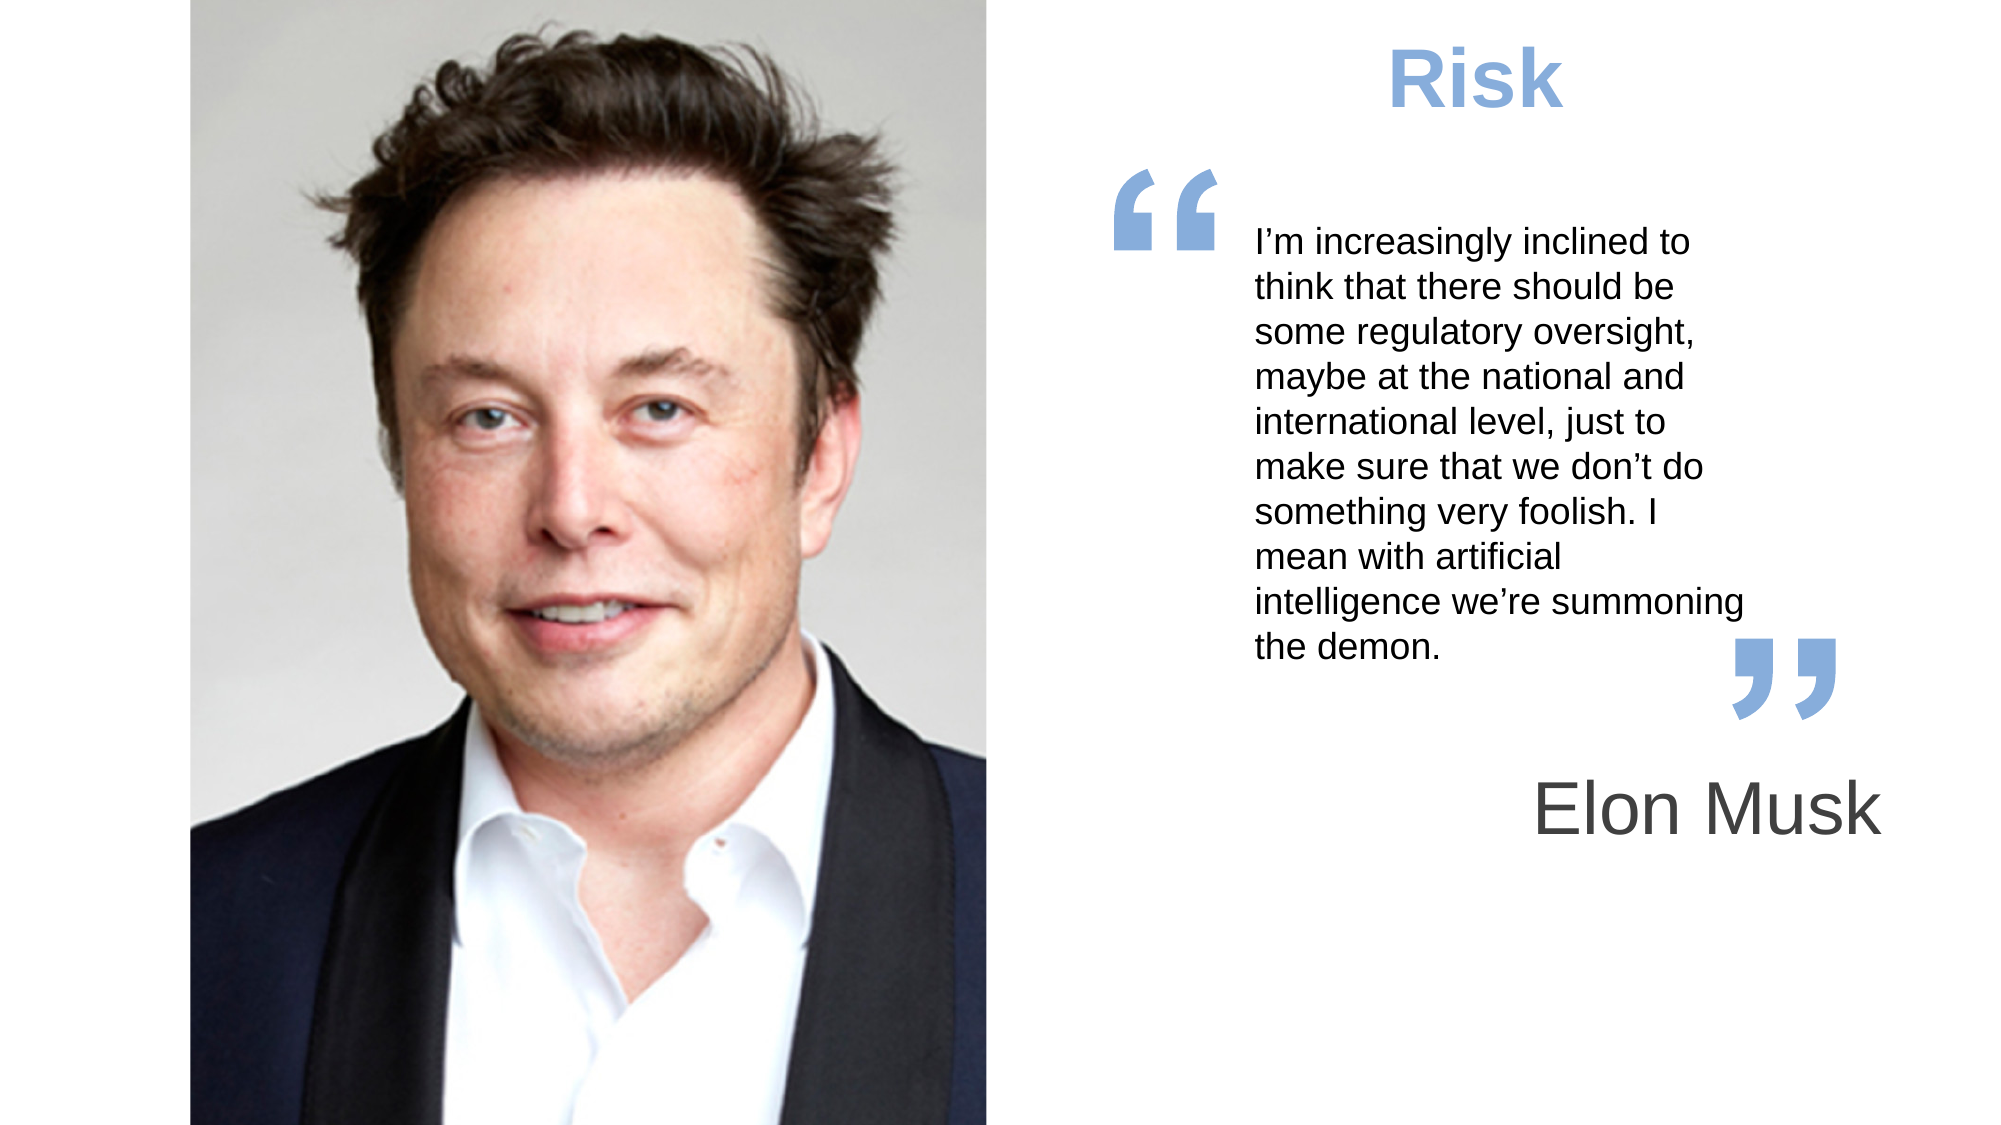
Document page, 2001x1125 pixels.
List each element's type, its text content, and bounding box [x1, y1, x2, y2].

text_box I’m increasingly inclined to think that there should be some regulatory oversight, maybe at the national and international level, just to make sure that we don’t do something very foolish. I mean with artificial intelligence we’re summoning the demon. [1239, 209, 1762, 675]
text_box Risk [1067, 0, 1579, 170]
picture [190, 0, 987, 1125]
text_box [1730, 637, 1774, 722]
text_box [1175, 167, 1219, 252]
text_box [1793, 637, 1837, 722]
text_box Elon Musk [1526, 759, 1938, 850]
text_box [1112, 167, 1157, 252]
